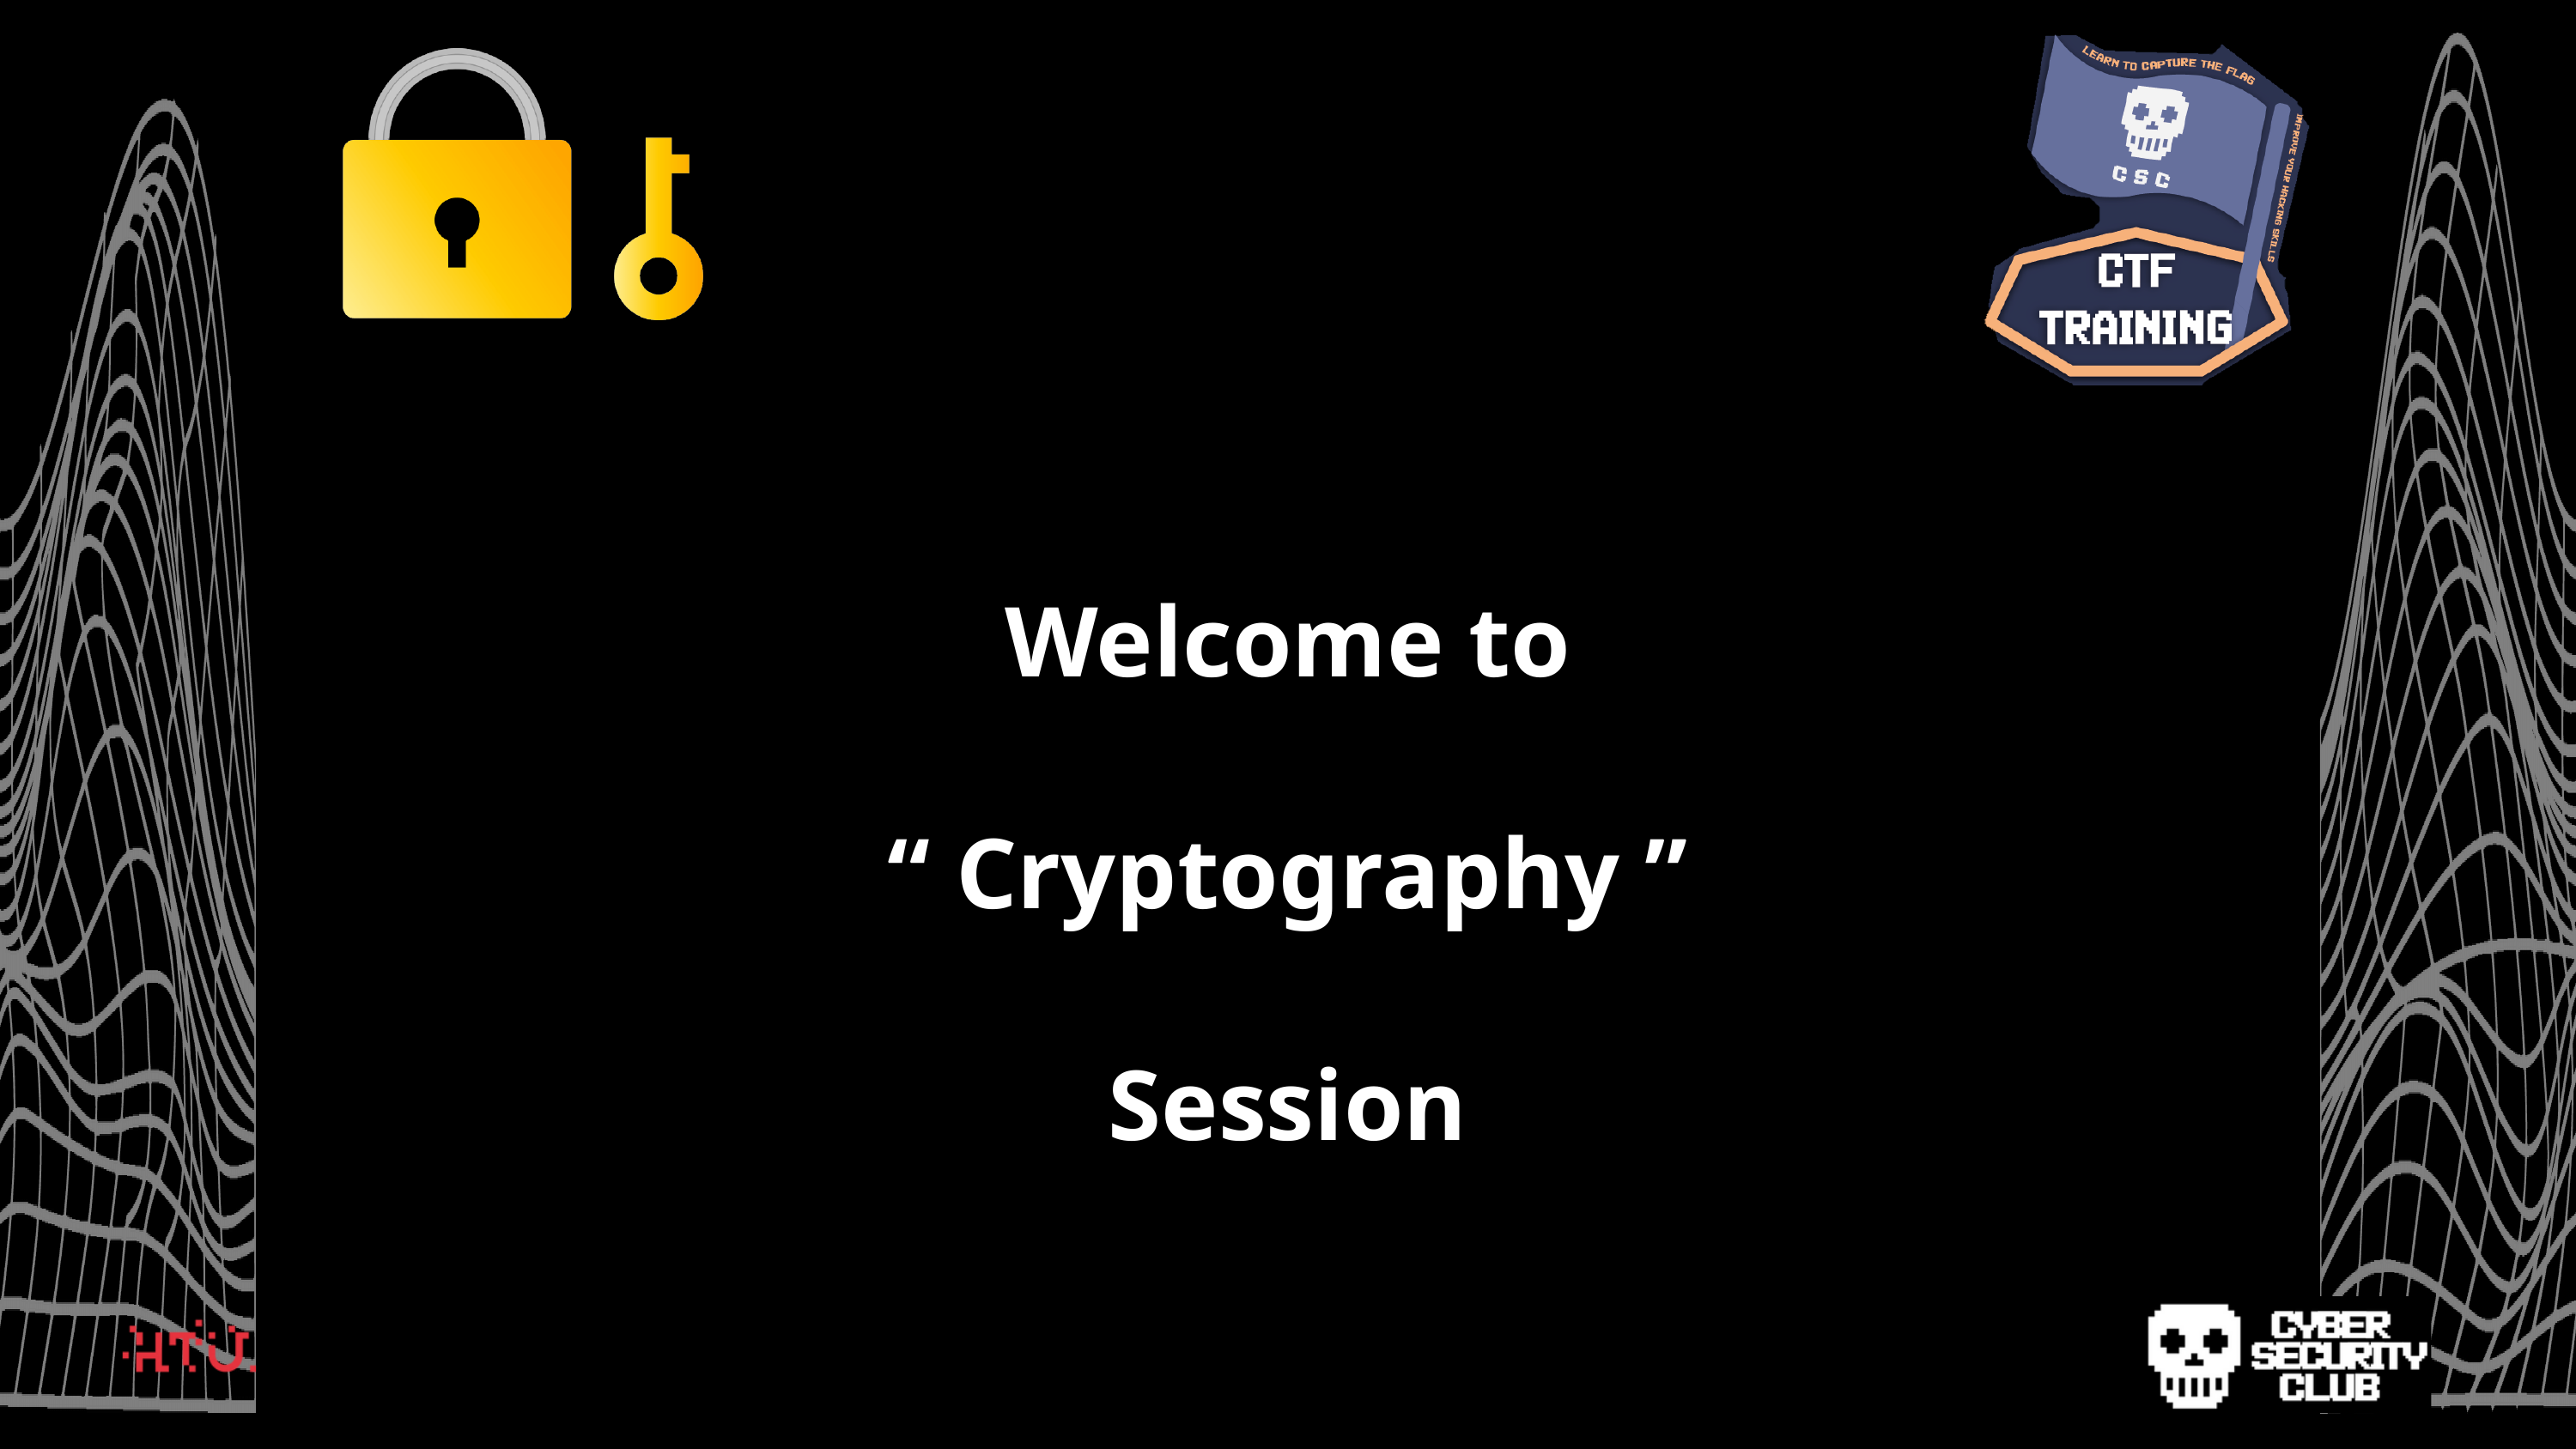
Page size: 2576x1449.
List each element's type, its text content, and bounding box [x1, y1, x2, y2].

picture [1959, 26, 2321, 387]
text_box Welcome to “ Cryptography ” Session [729, 573, 1846, 1167]
text_box [0, 33, 257, 1413]
picture [343, 48, 703, 321]
text_box [2140, 1296, 2432, 1414]
text_box [122, 1279, 257, 1414]
text_box [2319, 33, 2576, 1414]
